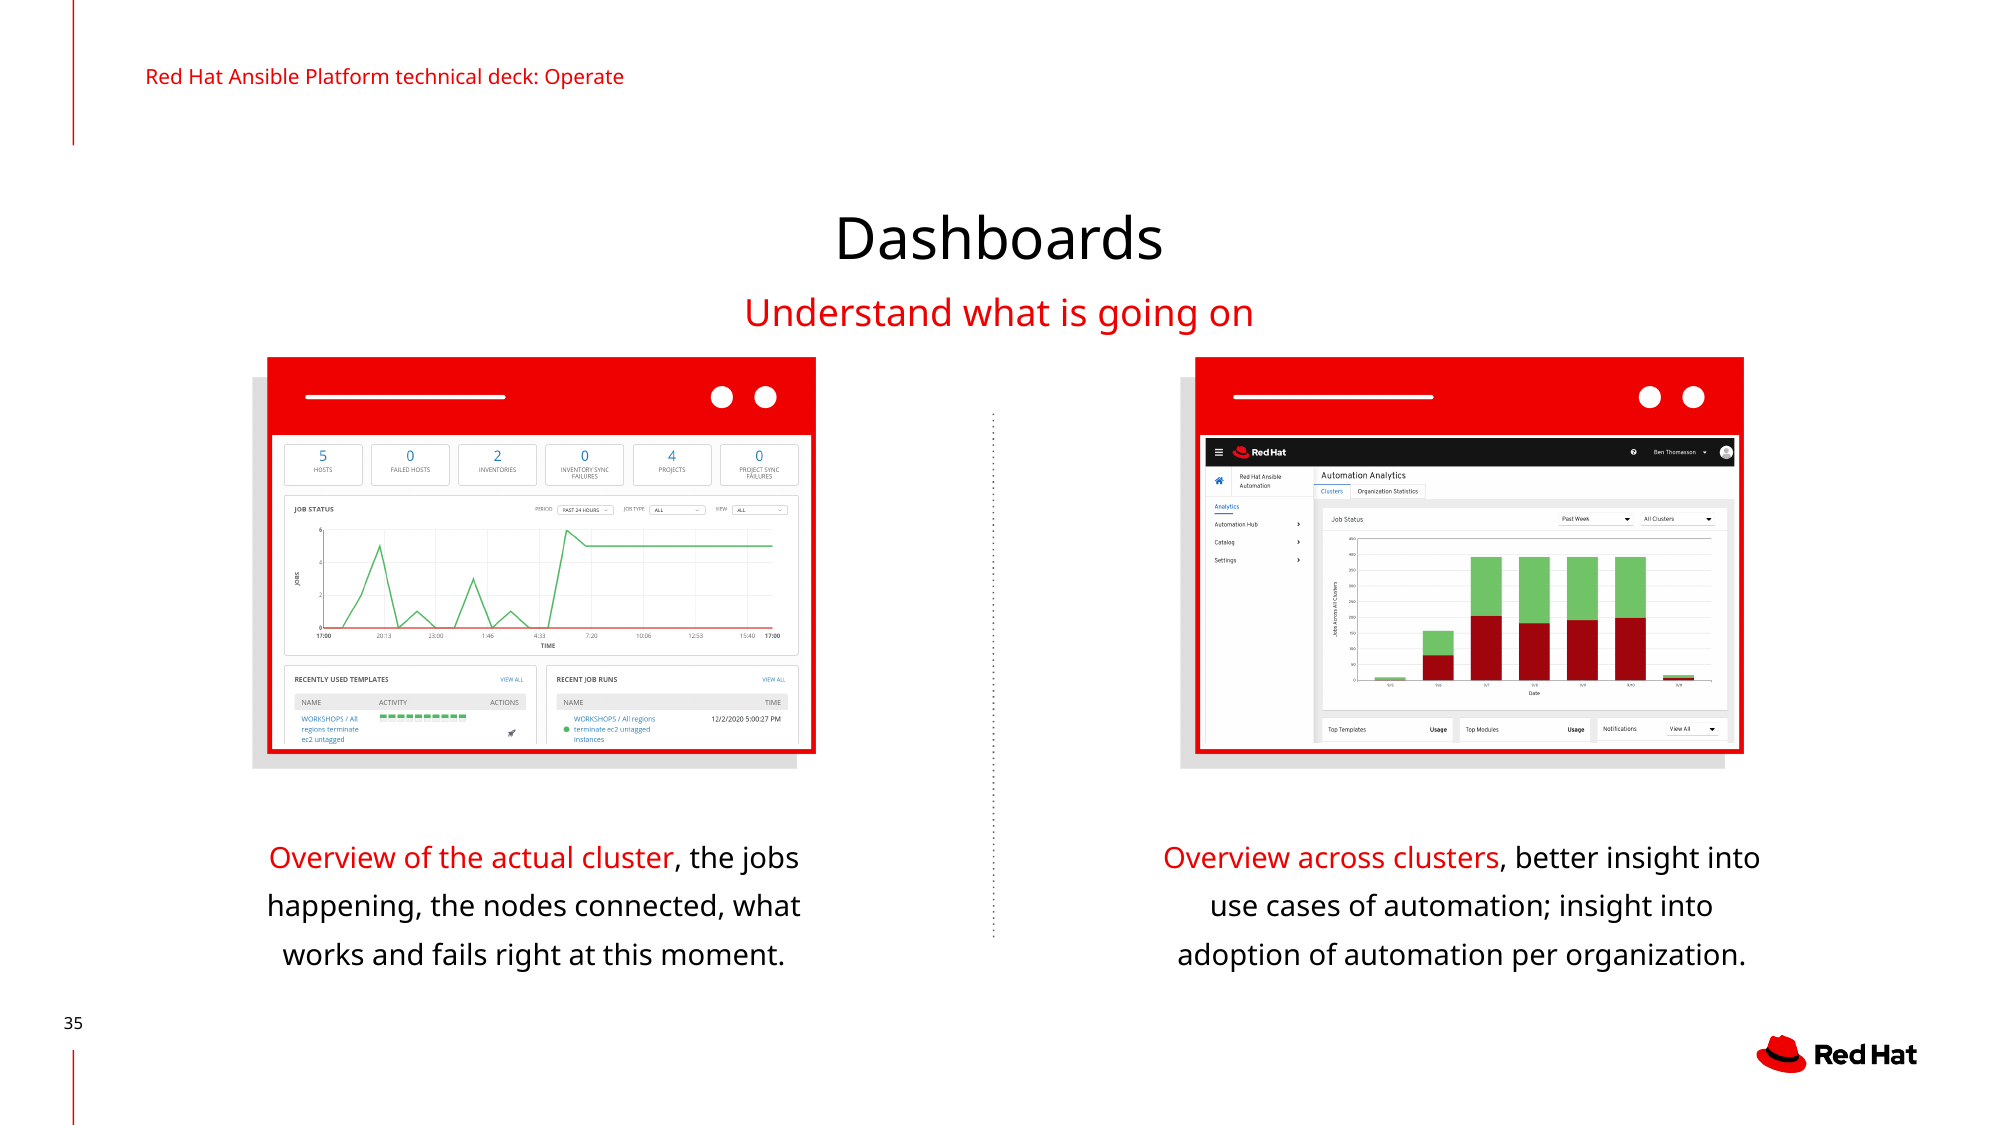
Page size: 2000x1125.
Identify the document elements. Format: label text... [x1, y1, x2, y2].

text_box Dashboards [145, 180, 1855, 272]
picture [1756, 1035, 1917, 1073]
text_box Overview of the actual cluster, the jobs happening, the nodes connected, what works and fails right at this moment. [168, 824, 900, 975]
picture [252, 356, 816, 769]
picture [1180, 356, 1744, 769]
text_box Overview across clusters, better insight into use cases of automation; insight into adoption of automation per organization. [1087, 824, 1837, 975]
subtitle Red Hat Ansible Platform technical deck: Operate [73, 9, 918, 143]
slide_number <number> [13, 1012, 134, 1036]
text_box Understand what is going on [145, 272, 1855, 319]
